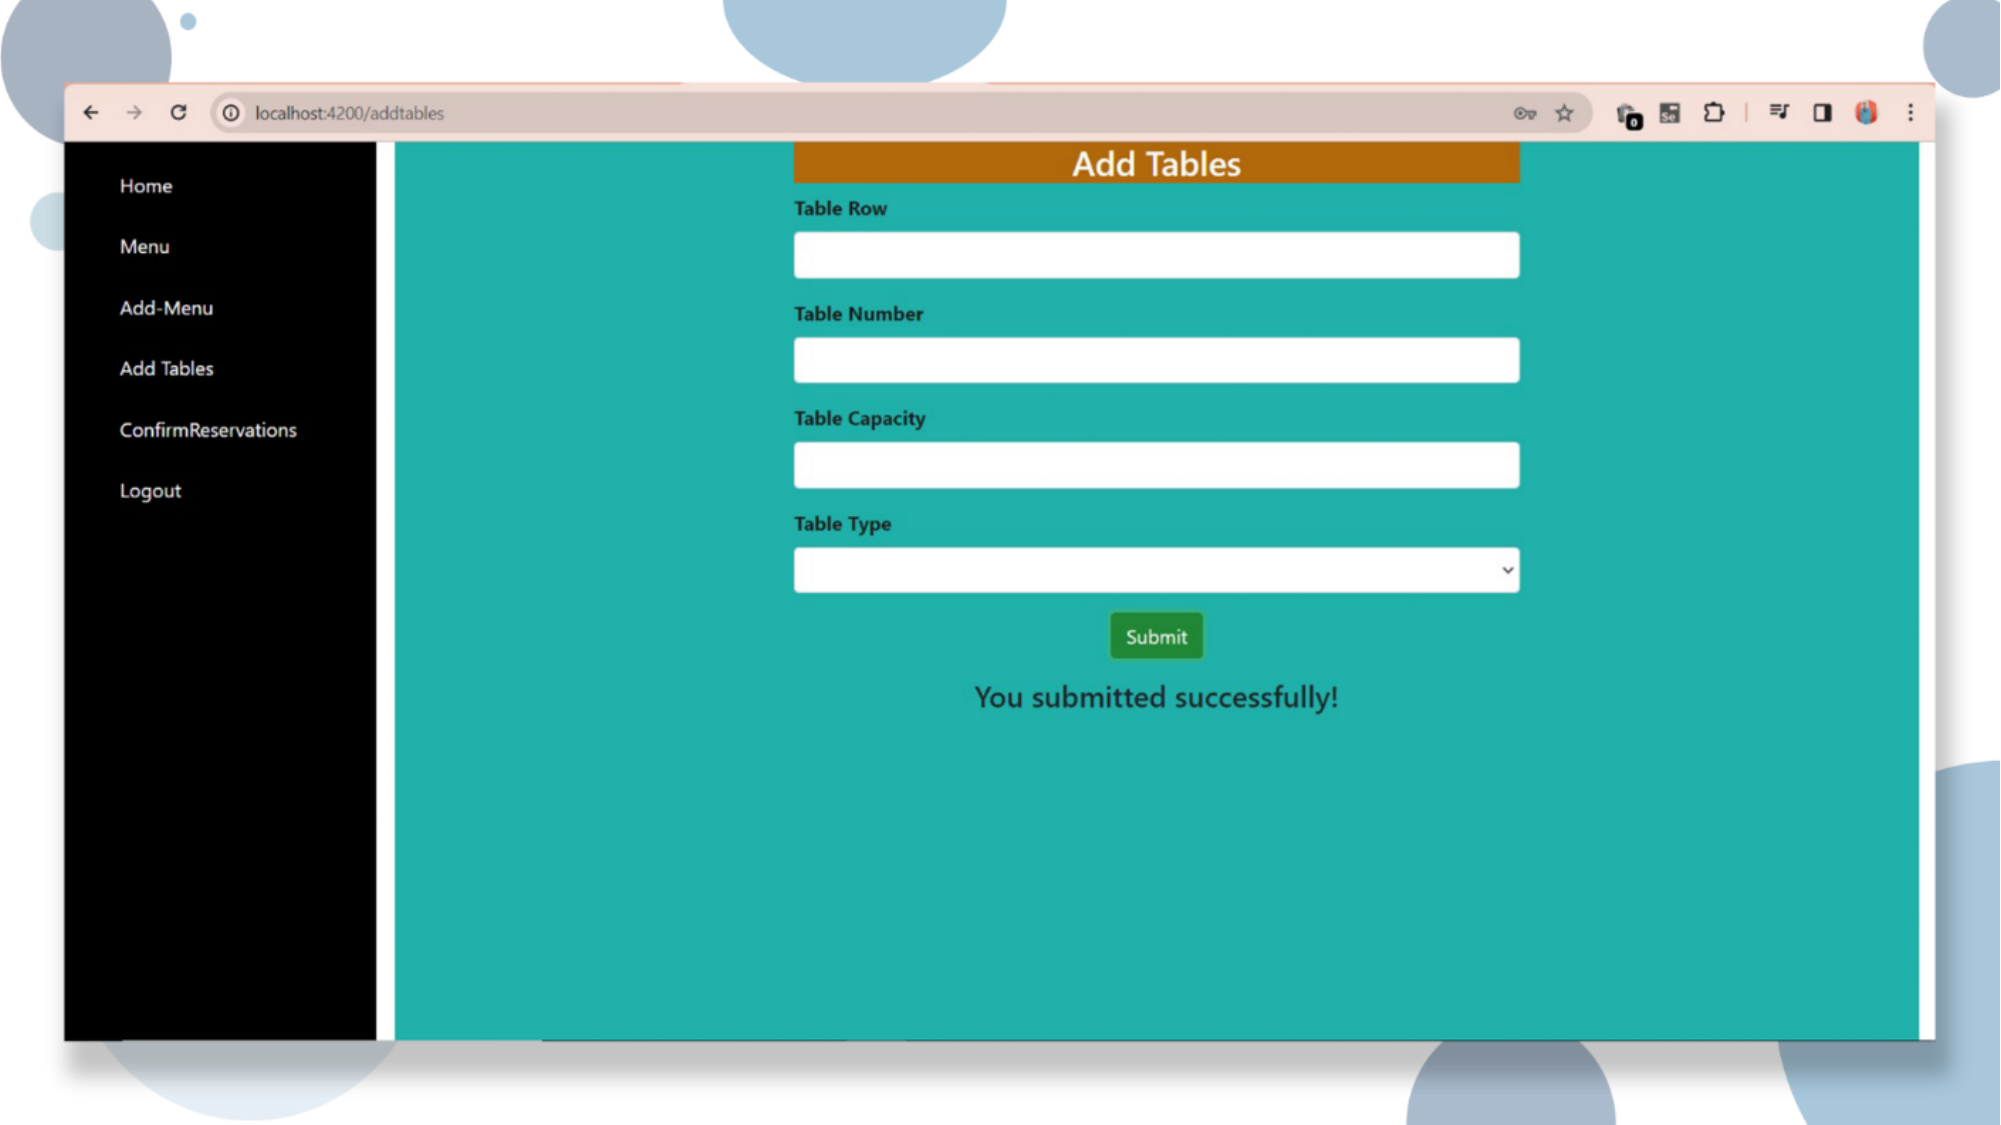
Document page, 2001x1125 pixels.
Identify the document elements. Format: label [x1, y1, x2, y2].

list [0, 0, 2000, 1125]
